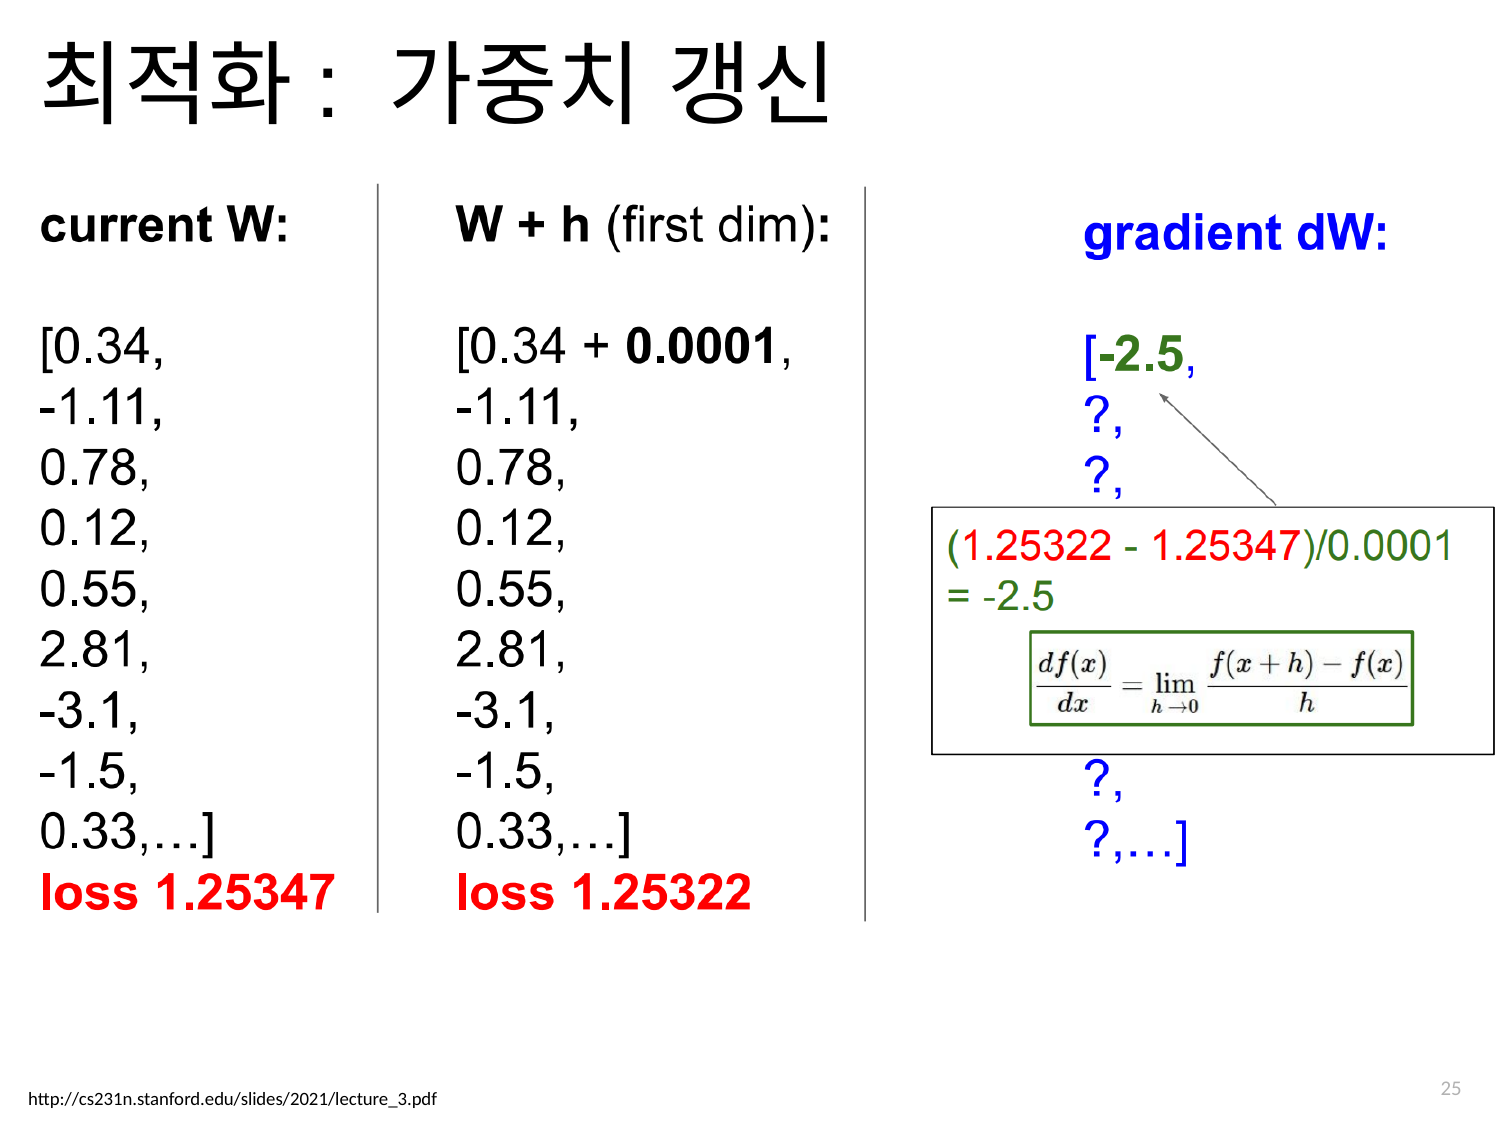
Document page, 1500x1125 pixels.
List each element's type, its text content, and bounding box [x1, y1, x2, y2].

title 최적화: 가중치 갱신 [24, 17, 1477, 159]
text_box http://cs231n.stanford.edu/slides/2021/lecture_3.pdf [13, 1079, 764, 1117]
picture [0, 176, 1500, 949]
slide_number 25 [1139, 1057, 1477, 1118]
